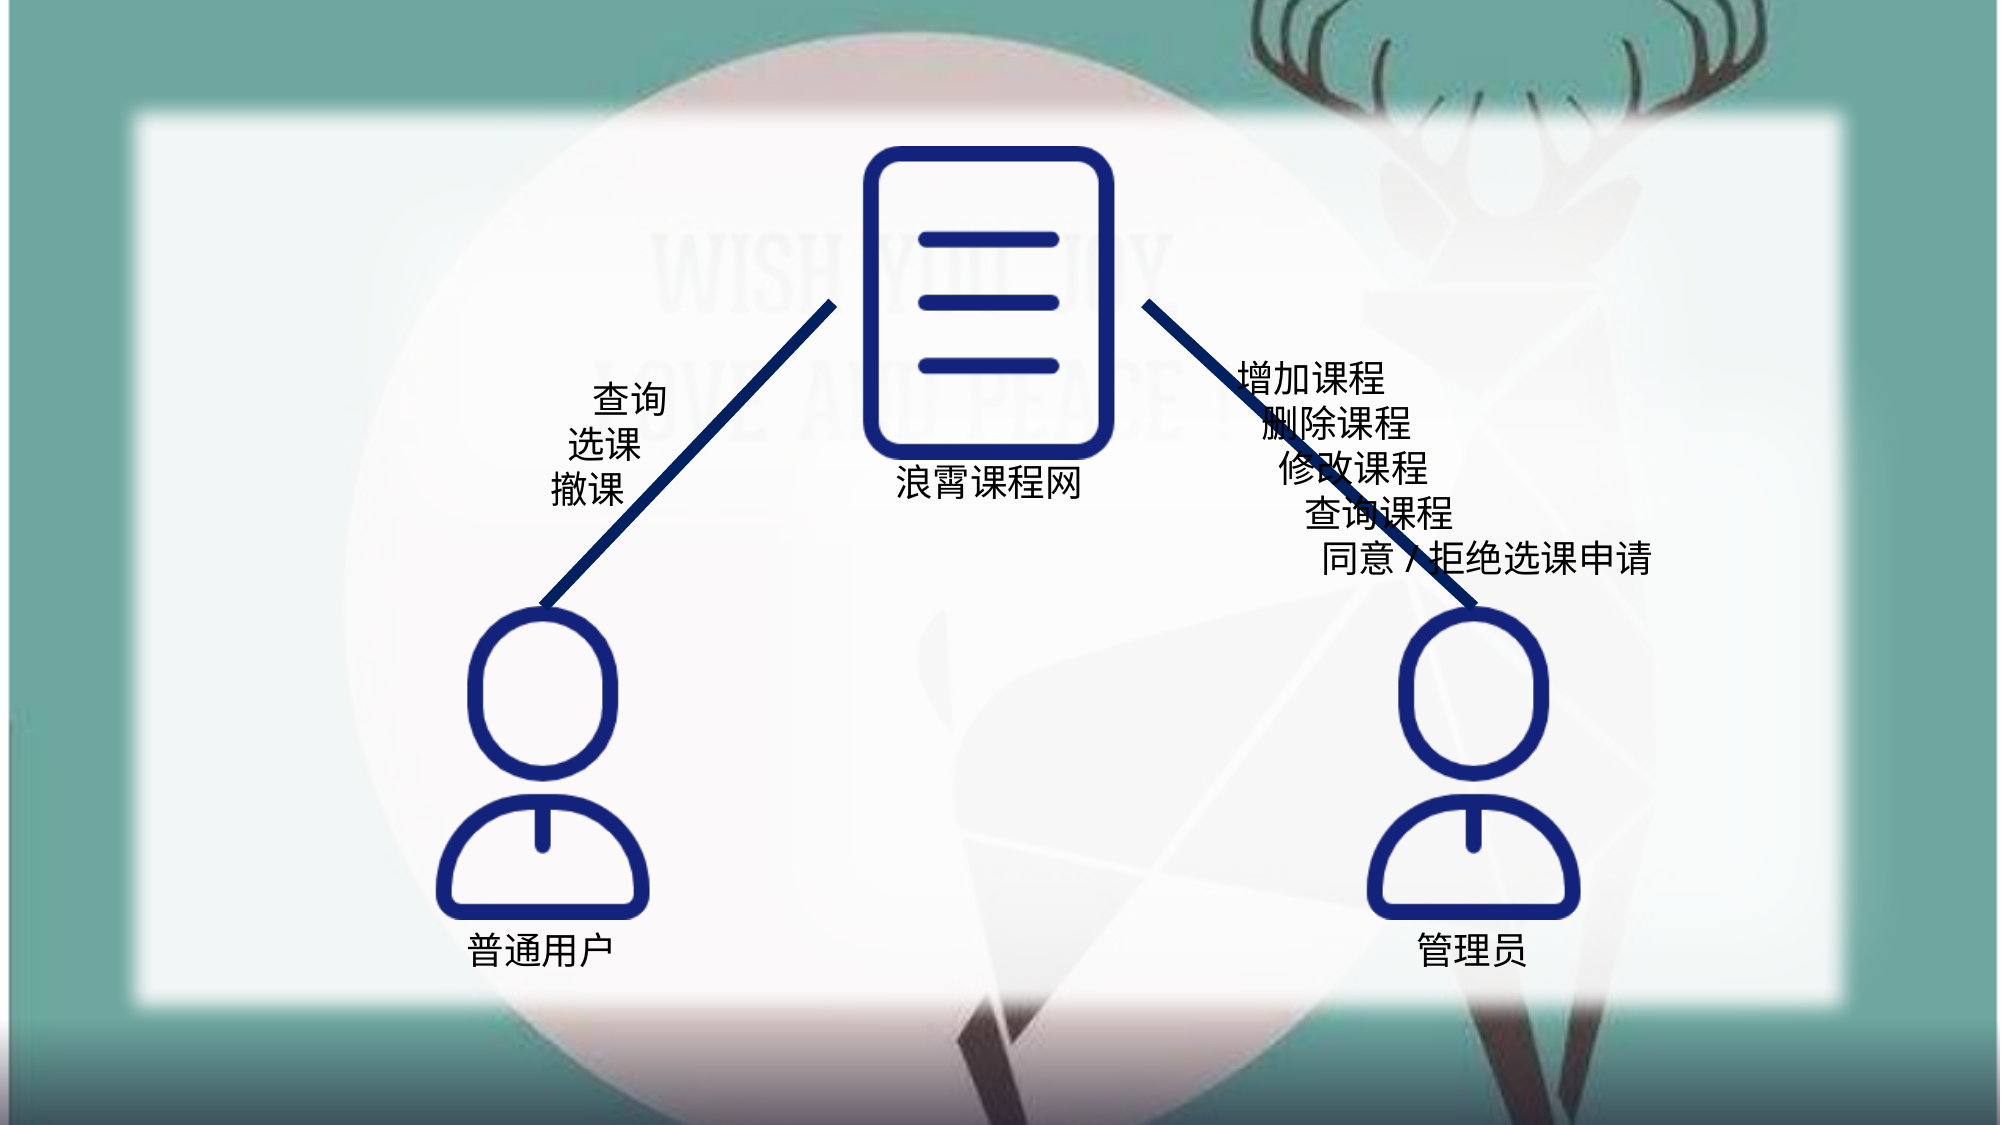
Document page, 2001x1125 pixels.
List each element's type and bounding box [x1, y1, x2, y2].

text_box [1145, 302, 1475, 607]
text_box [543, 302, 833, 607]
picture [0, 0, 2000, 1125]
